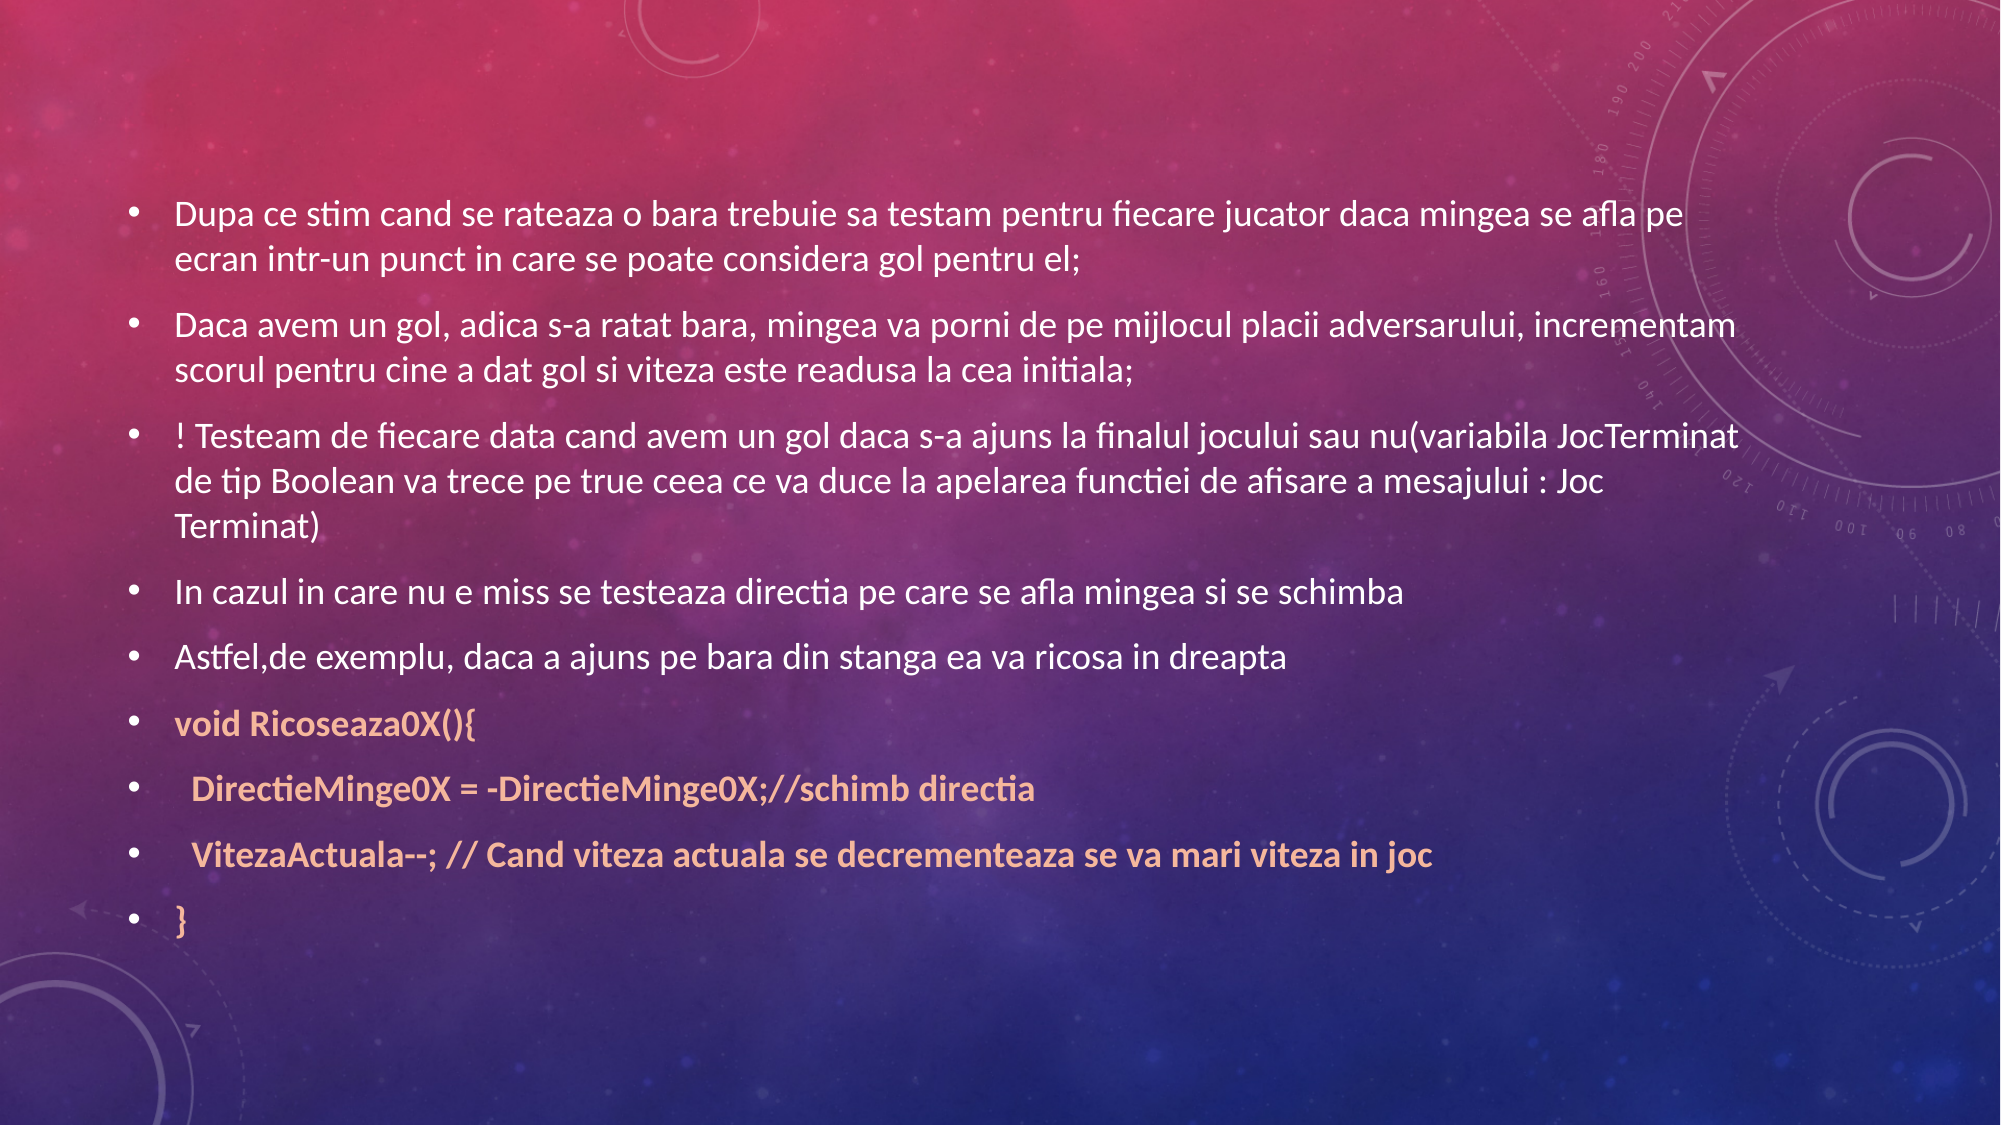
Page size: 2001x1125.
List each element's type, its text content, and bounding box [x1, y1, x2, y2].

picture [0, 0, 2001, 1125]
list Dupa ce stim cand se rateaza o bara trebuie sa testam pentru fiecare jucator daca mingea se afla pe ecran intr-un punct in care se poate considera gol pentru el; Daca avem un gol, adica s-a ratat bara, mingea va porni de pe mijlocul placii adversarului, incrementam scorul pentru cine a dat gol si viteza este readusa la cea initiala; ! Testeam de fiecare data cand avem un gol daca s-a ajuns la finalul jocului sau nu(variabila JocTerminat de tip Boolean va trece pe true ceea ce va duce la apelarea functiei de afisare a mesajului : Joc Terminat) In cazul in care nu e miss se testeaza directia pe care se afla mingea si se schimba Astfel,de exemplu, daca a ajuns pe bara din stanga ea va ricosa in dreapta void Ricoseaza0X(){ DirectieMinge0X = -DirectieMinge0X;//schimb directia VitezaActuala--; // Cand viteza actuala se decrementeaza se va mari viteza in joc } [112, 25, 1775, 1105]
